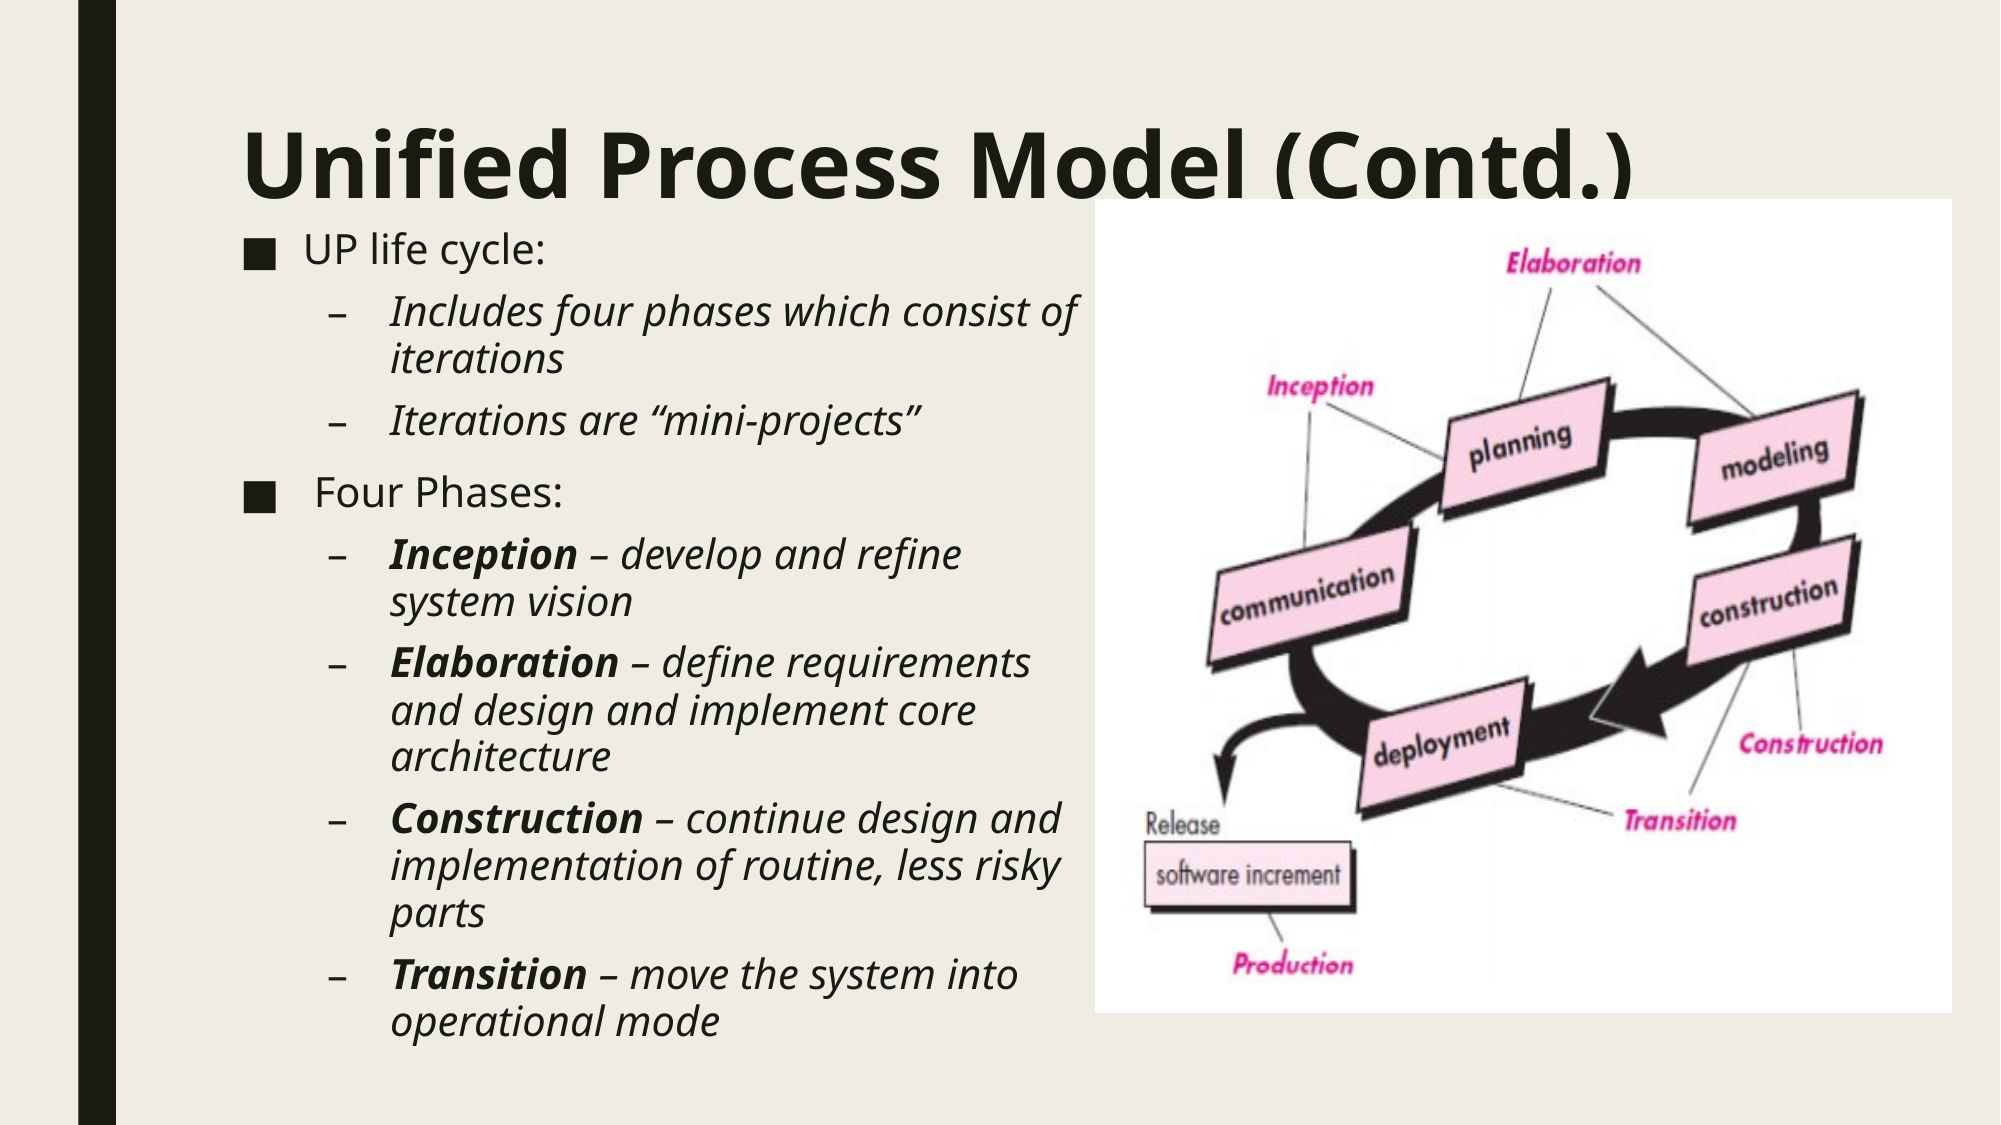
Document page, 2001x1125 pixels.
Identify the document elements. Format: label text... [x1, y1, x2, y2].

list UP life cycle: Includes four phases which consist of iterations Iterations are “mini-projects” Four Phases: Inception – develop and refine system vision Elaboration – define requirements and design and implement core architecture Construction – continue design and implementation of routine, less risky parts Transition – move the system into operational mode [225, 219, 1096, 1100]
title Unified Process Model (Contd.) [225, 112, 1800, 219]
picture [1095, 199, 1952, 1013]
